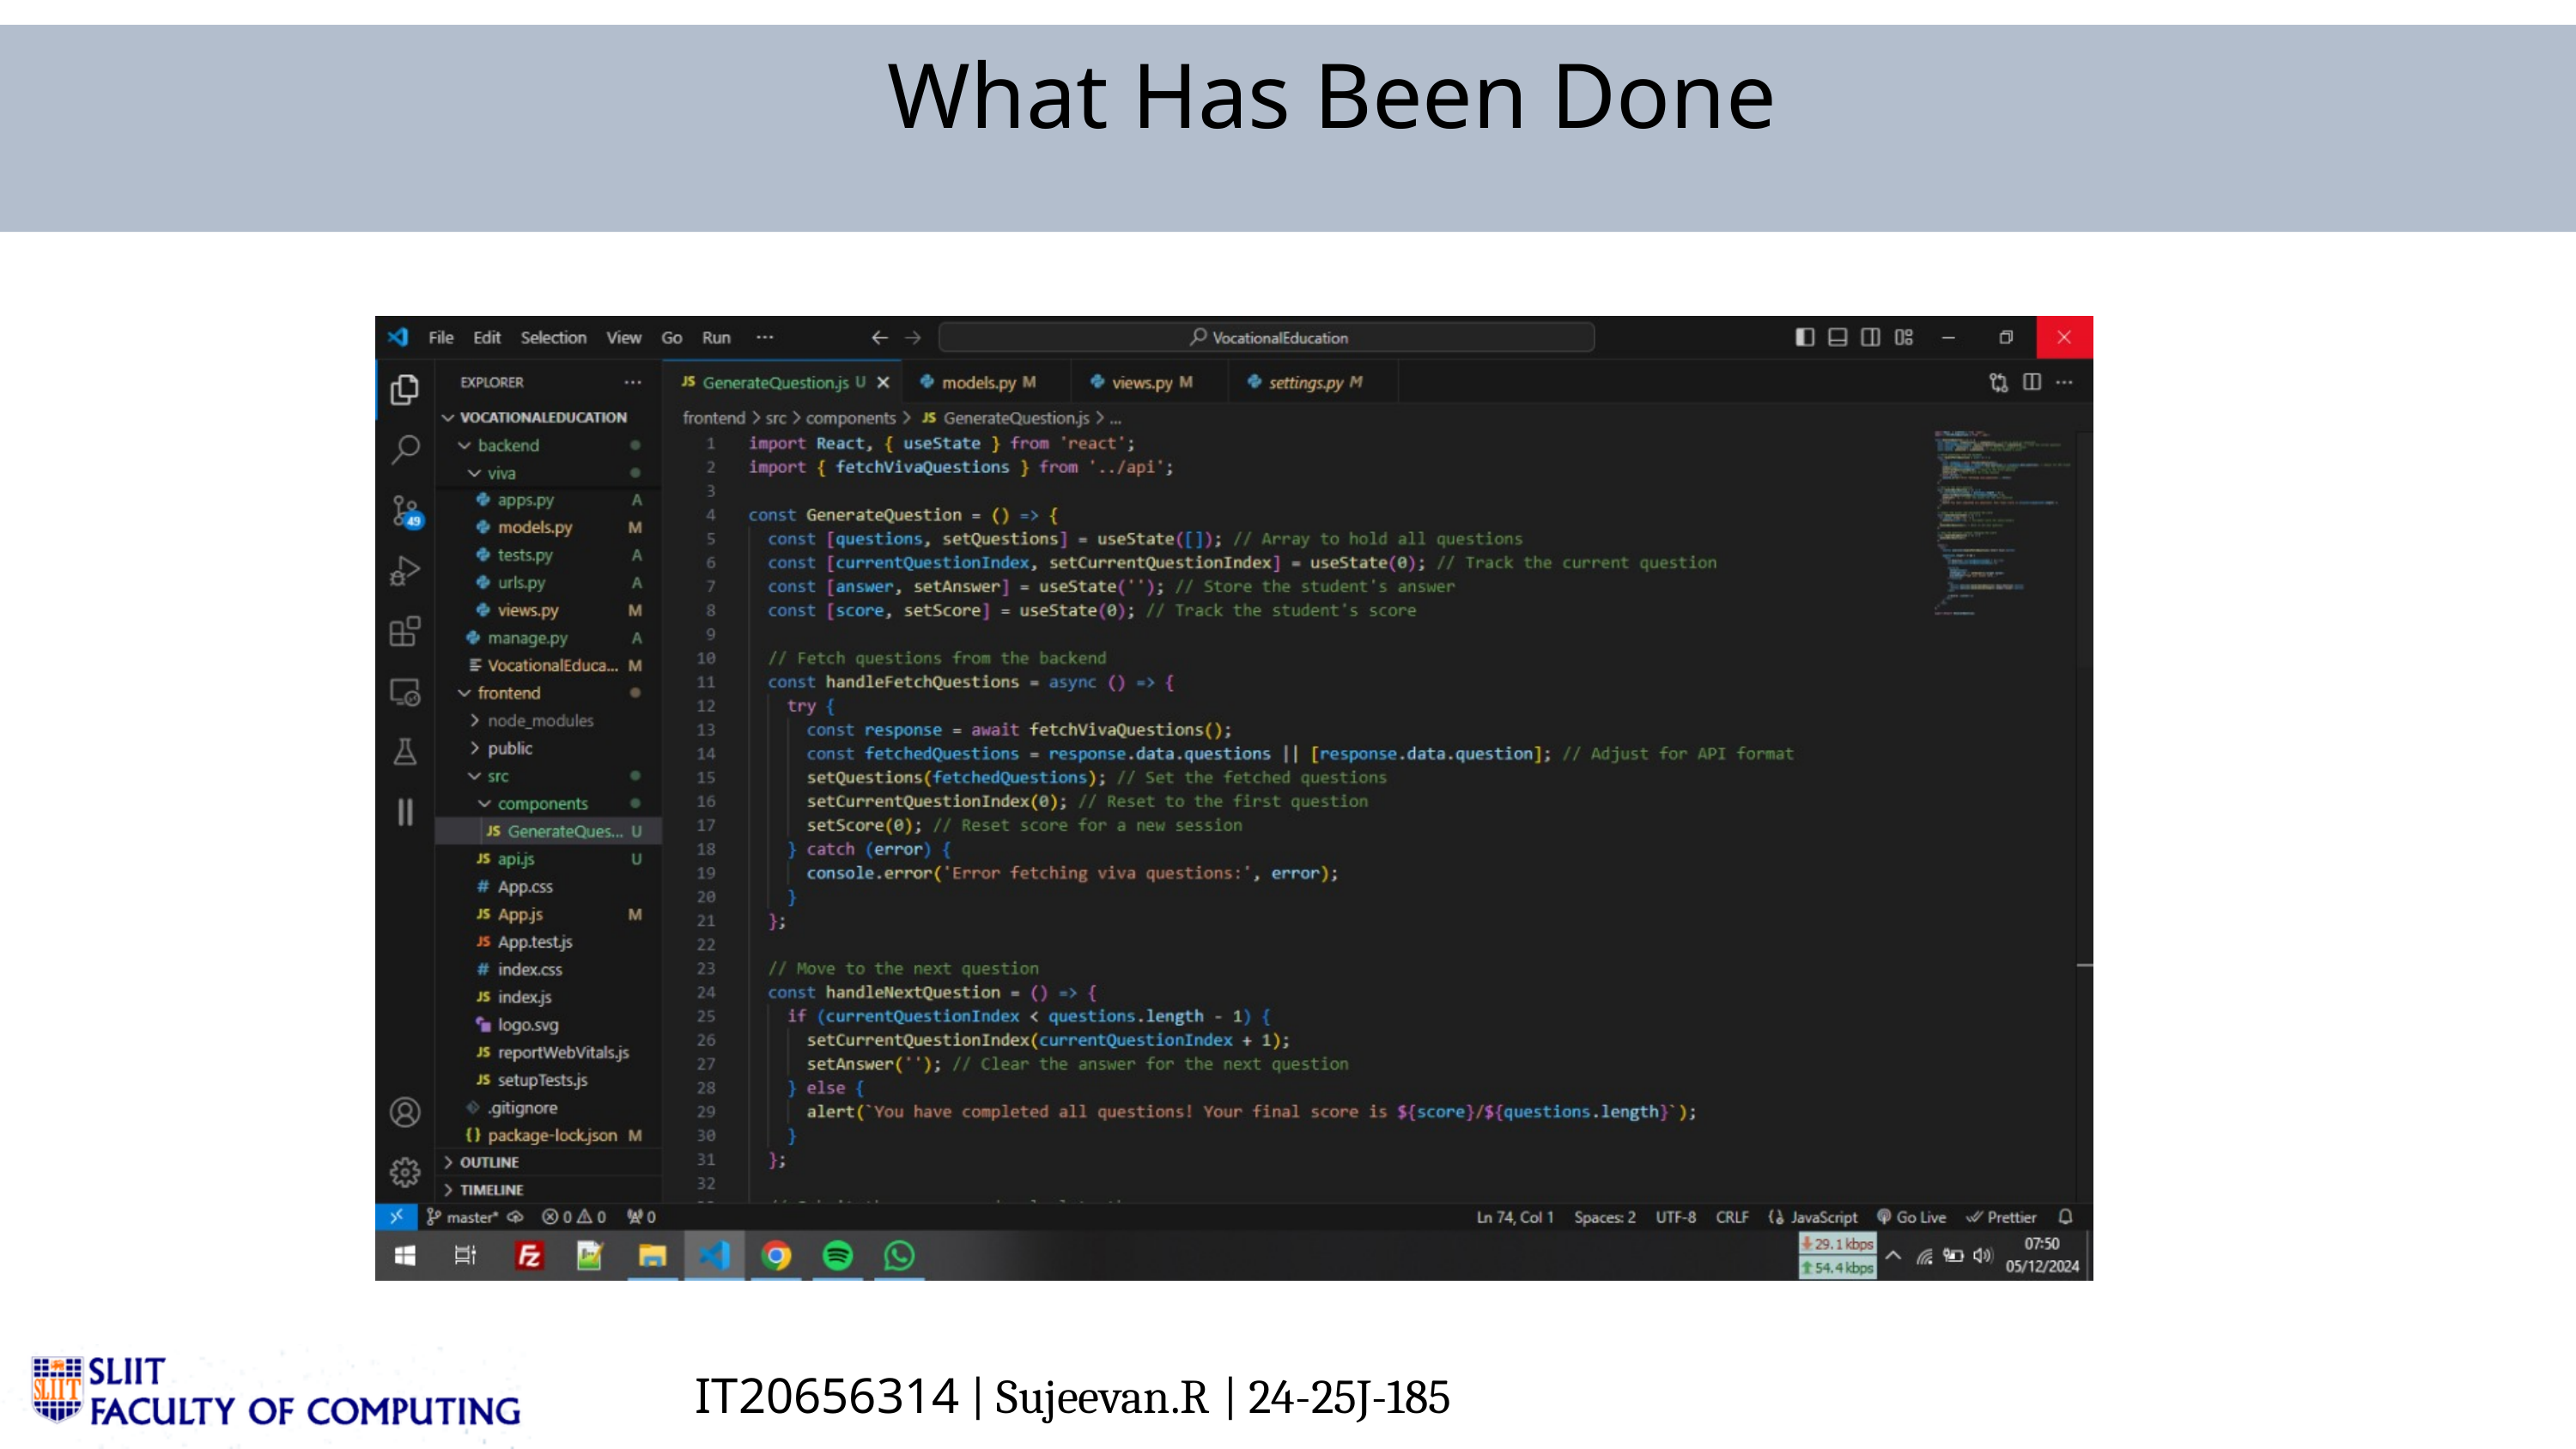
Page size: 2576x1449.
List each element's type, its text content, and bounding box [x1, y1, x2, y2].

text_box IT20656314 | Sujeevan.R | 24-25J-185 [695, 1365, 1646, 1423]
picture [375, 316, 2093, 1282]
text_box What Has Been Done [535, 39, 2130, 147]
text_box [0, 24, 2576, 233]
text_box [0, 1344, 532, 1449]
